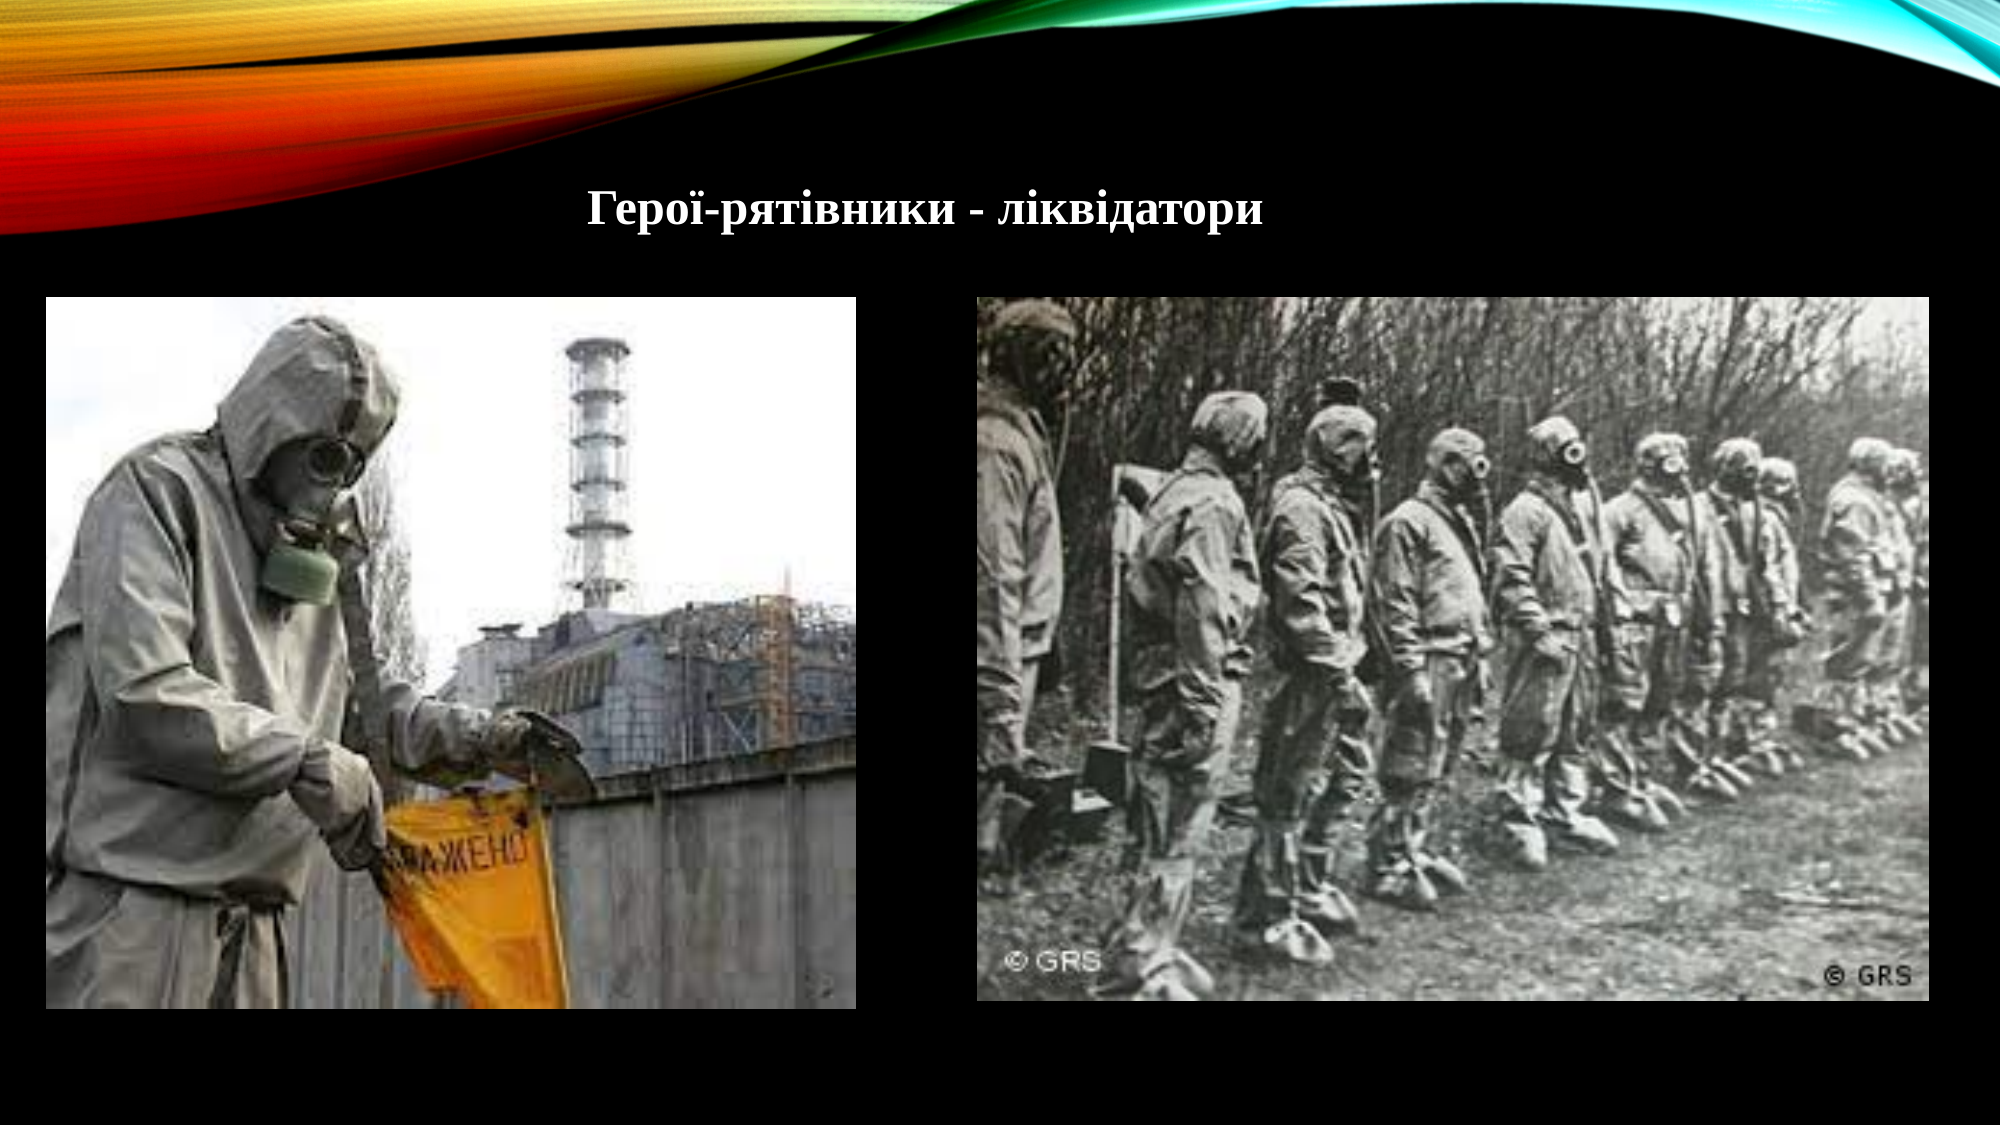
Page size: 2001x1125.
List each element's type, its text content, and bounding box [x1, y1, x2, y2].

picture [46, 296, 856, 1010]
picture [0, 0, 2000, 237]
text_box Герої-рятівники - ліквідатори [579, 166, 1272, 242]
picture [977, 296, 1929, 1001]
